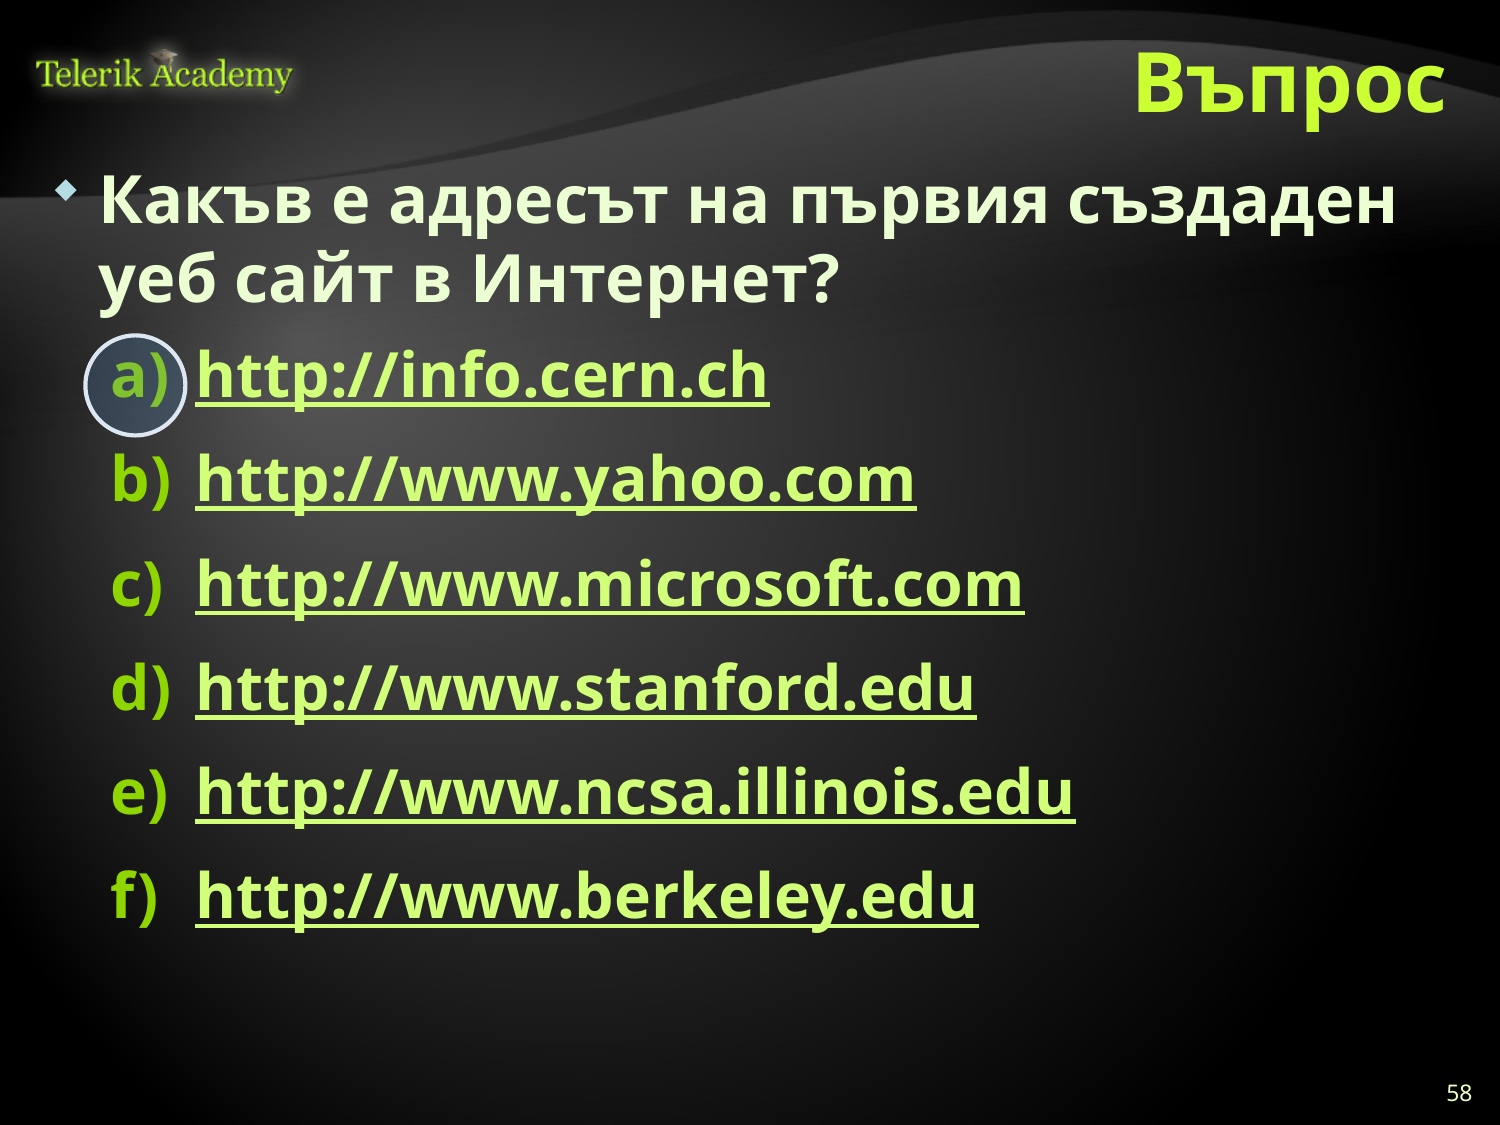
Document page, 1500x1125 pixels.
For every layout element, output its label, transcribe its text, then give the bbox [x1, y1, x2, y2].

text_box [83, 333, 188, 438]
list Какъв е адресът на първия създаден уеб сайт в Интернет? http://info.cern.ch http://www.yahoo.com http://www.microsoft.com http://www.stanford.edu http://www.ncsa.illinois.edu http://www.berkeley.edu [37, 149, 1463, 1075]
title Въпрос [300, 12, 1463, 149]
picture [0, 0, 1500, 1125]
slide_number 58 [1412, 1074, 1488, 1113]
